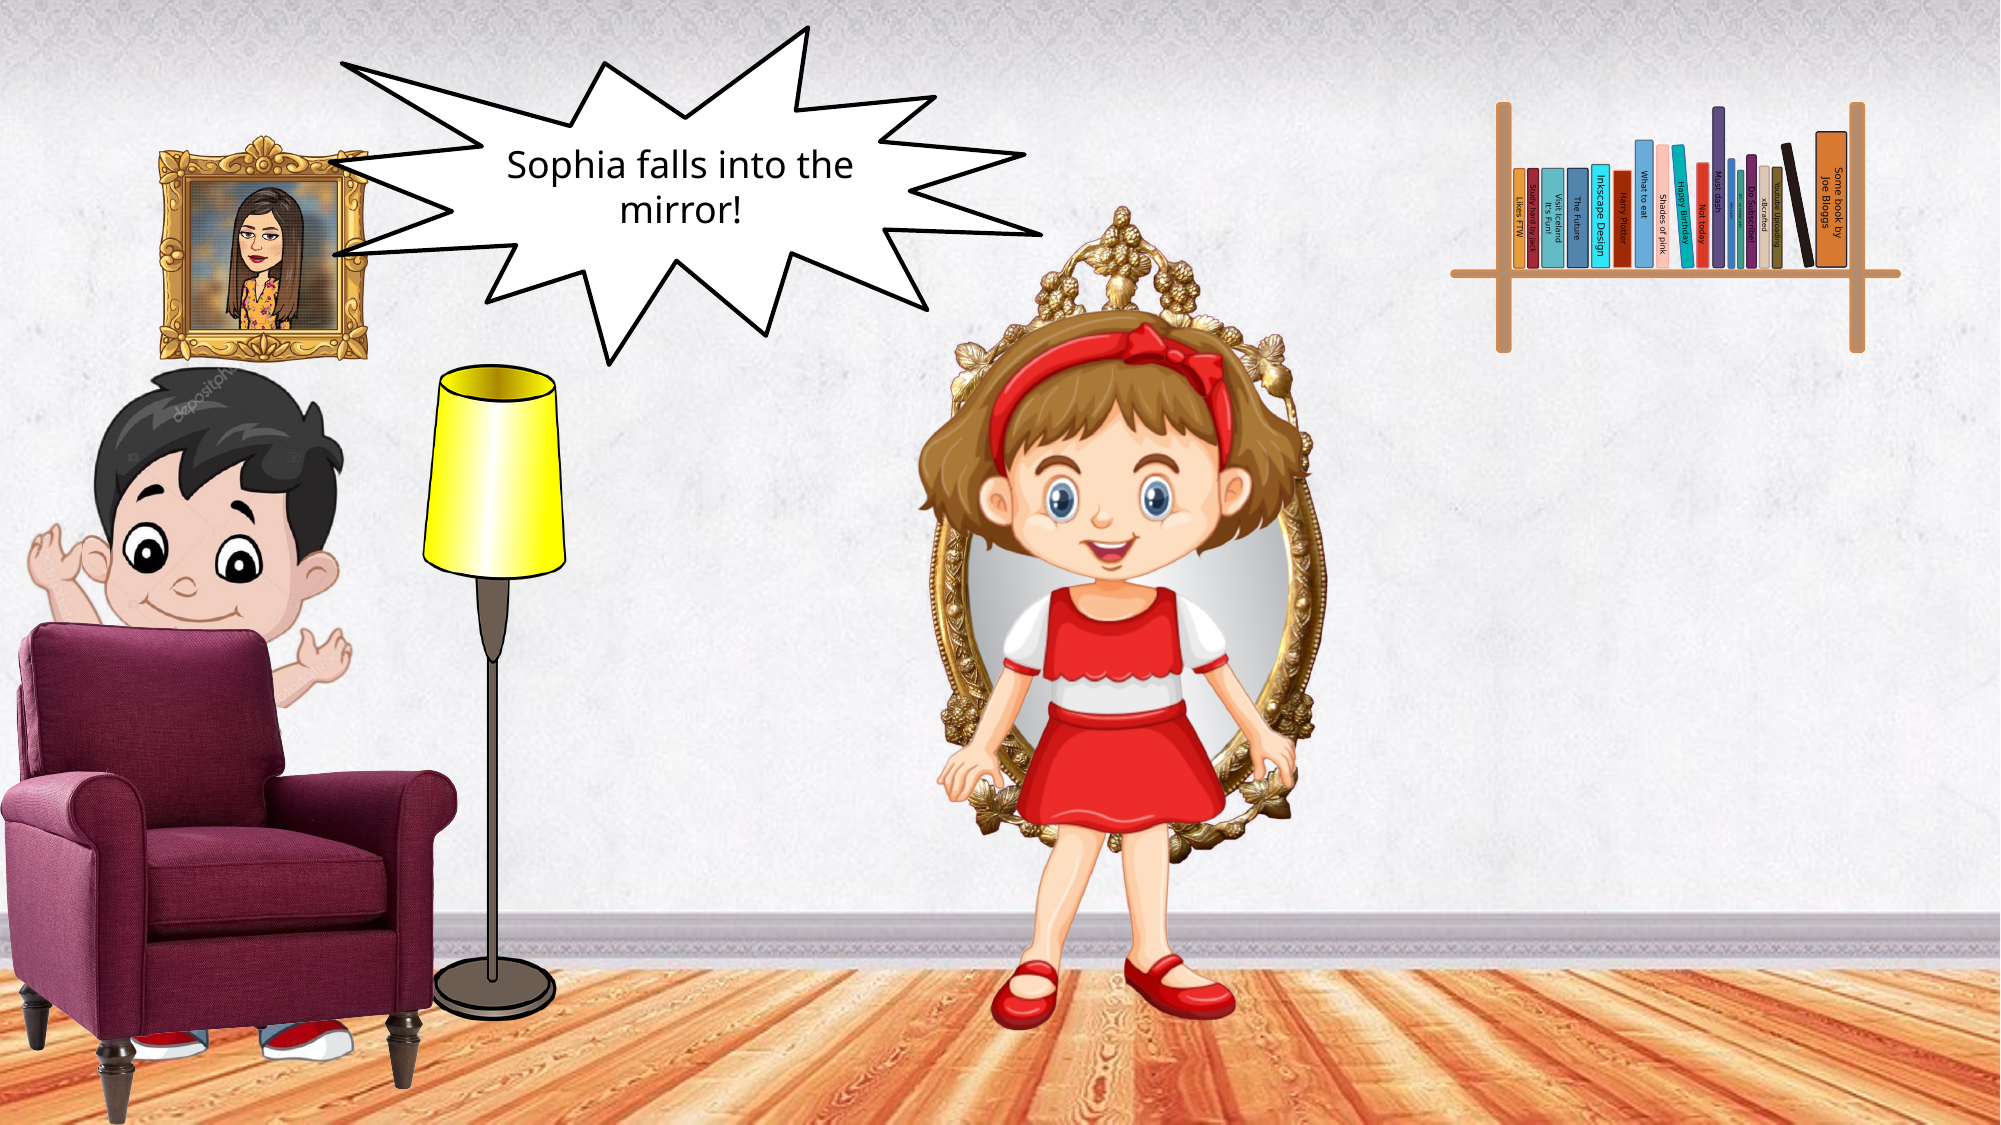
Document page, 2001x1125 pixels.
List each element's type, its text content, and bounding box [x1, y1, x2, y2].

picture [0, 0, 2001, 1125]
text_box Sophia falls into the mirror! [339, 25, 1027, 366]
